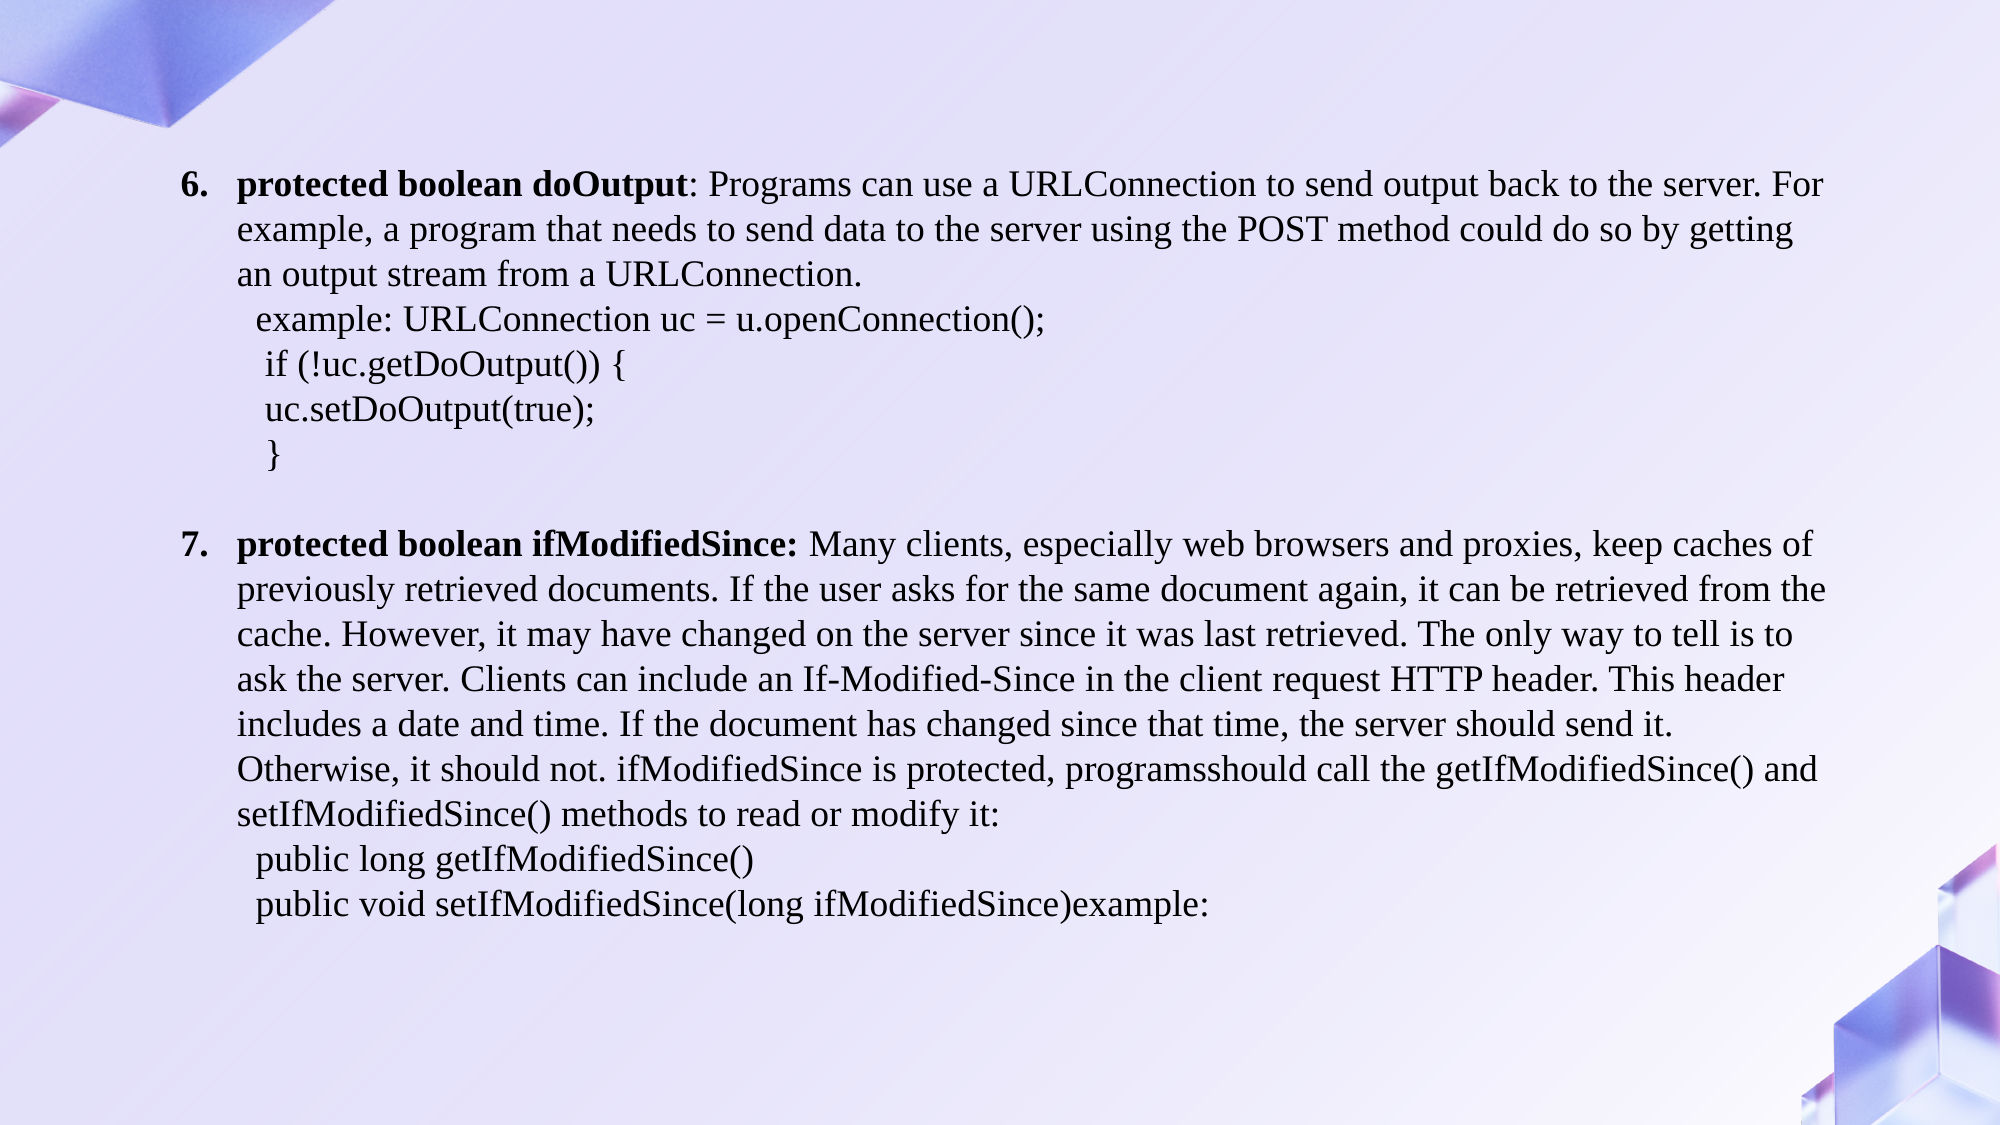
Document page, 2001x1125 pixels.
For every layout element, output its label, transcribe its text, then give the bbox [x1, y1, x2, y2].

picture [0, 0, 703, 374]
picture [1696, 760, 2000, 1125]
text_box protected boolean doOutput: Programs can use a URLConnection to send output back to the server. For example, a program that needs to send data to the server using the POST method could do so by getting an output stream from a URLConnection. example: URLConnection uc = u.openConnection(); if (!uc.getDoOutput()) { uc.setDoOutput(true); } protected boolean ifModifiedSince: Many clients, especially web browsers and proxies, keep caches of previously retrieved documents. If the user asks for the same document again, it can be retrieved from the cache. However, it may have changed on the server since it was last retrieved. The only way to tell is to ask the server. Clients can include an If-Modified-Since in the client request HTTP header. This header includes a date and time. If the document has changed since that time, the server should send it. Otherwise, it should not. ifModifiedSince is protected, programsshould call the getIfModifiedSince() and setIfModifiedSince() methods to read or modify it: public long getIfModifiedSince() public void setIfModifiedSince(long ifModifiedSince)example: [165, 151, 1847, 996]
